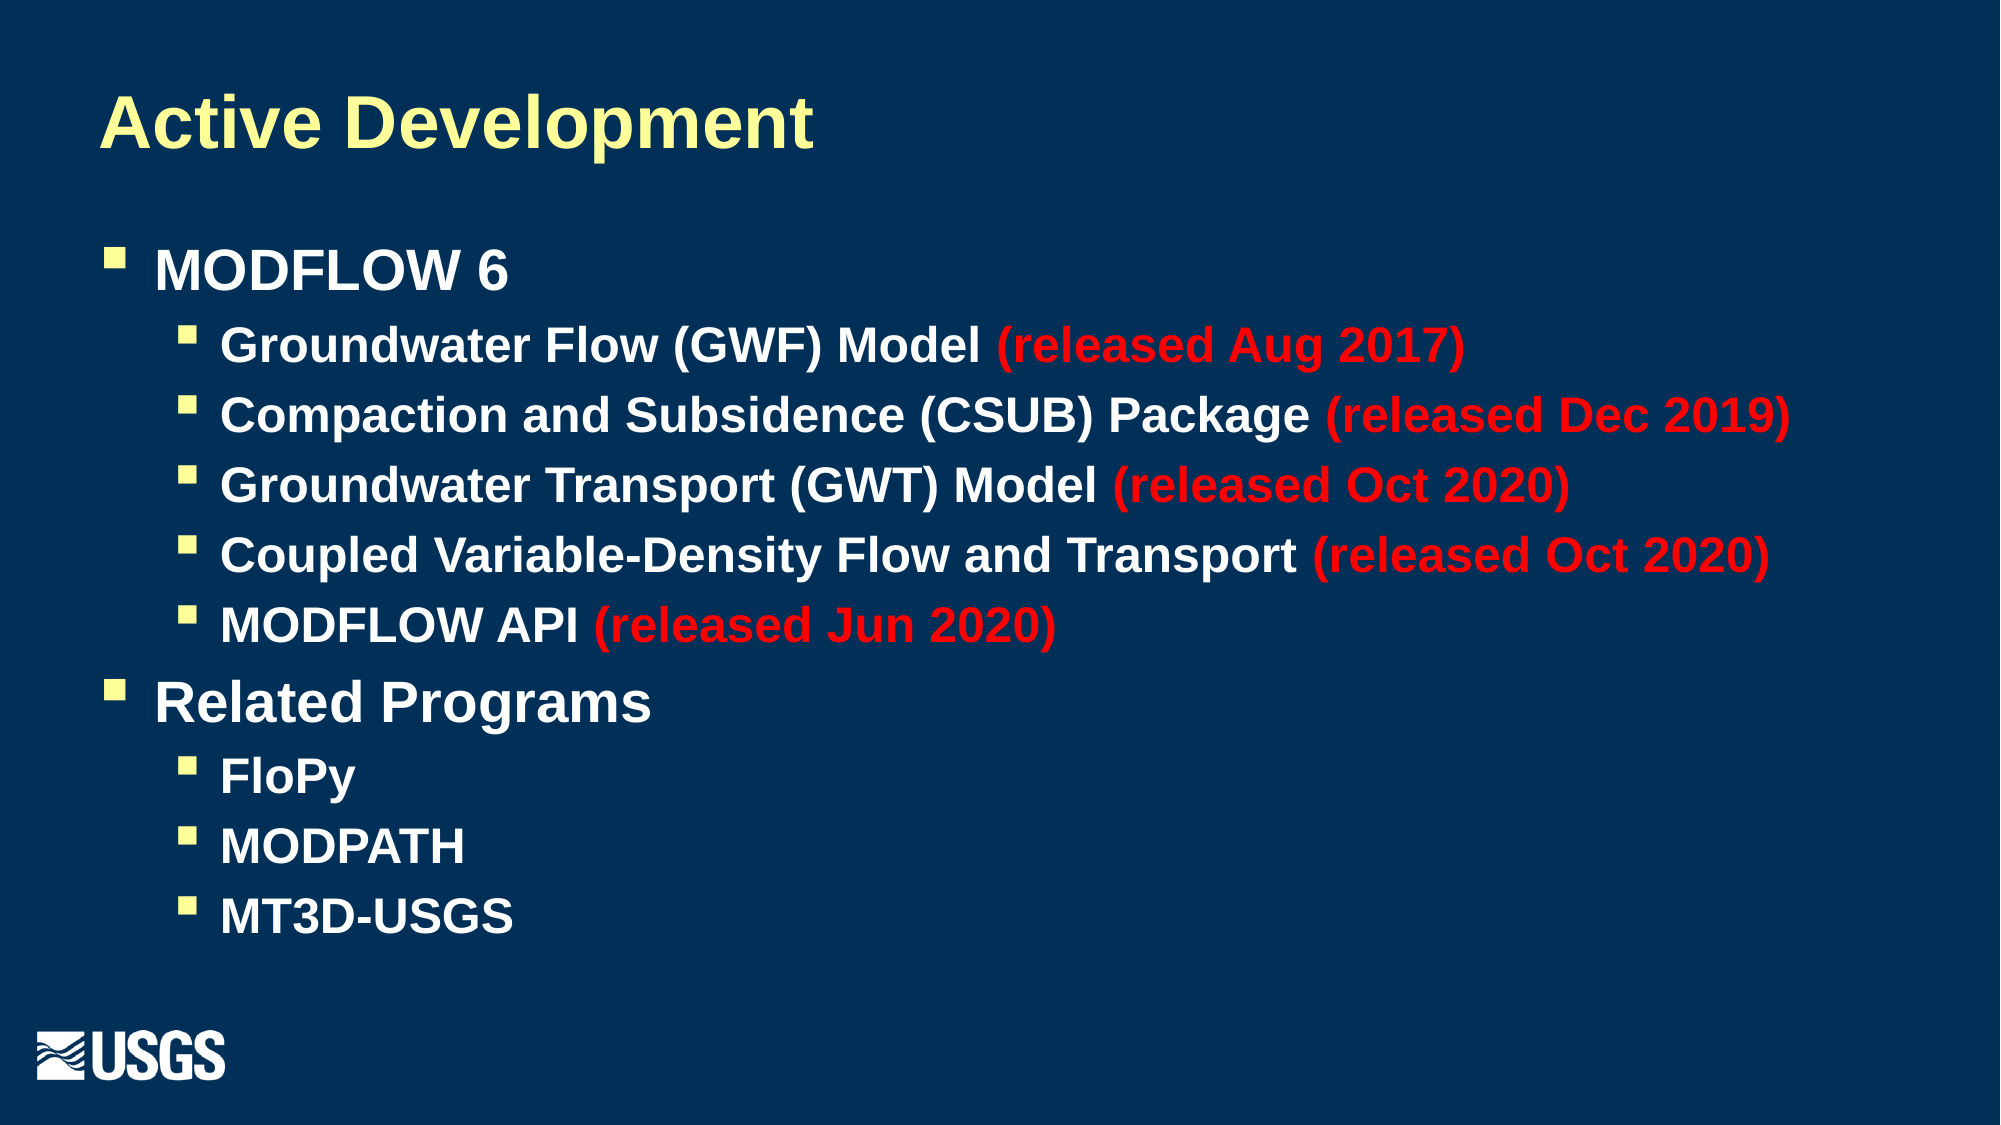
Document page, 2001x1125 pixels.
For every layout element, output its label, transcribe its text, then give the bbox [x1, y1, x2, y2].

title Active Development [83, 24, 1900, 213]
list MODFLOW 6 Groundwater Flow (GWF) Model (released Aug 2017) Compaction and Subsidence (CSUB) Package (released Dec 2019) Groundwater Transport (GWT) Model (released Oct 2020) Coupled Variable-Density Flow and Transport (released Oct 2020) MODFLOW API (released Jun 2020) Related Programs FloPy MODPATH MT3D-USGS [83, 224, 1900, 963]
